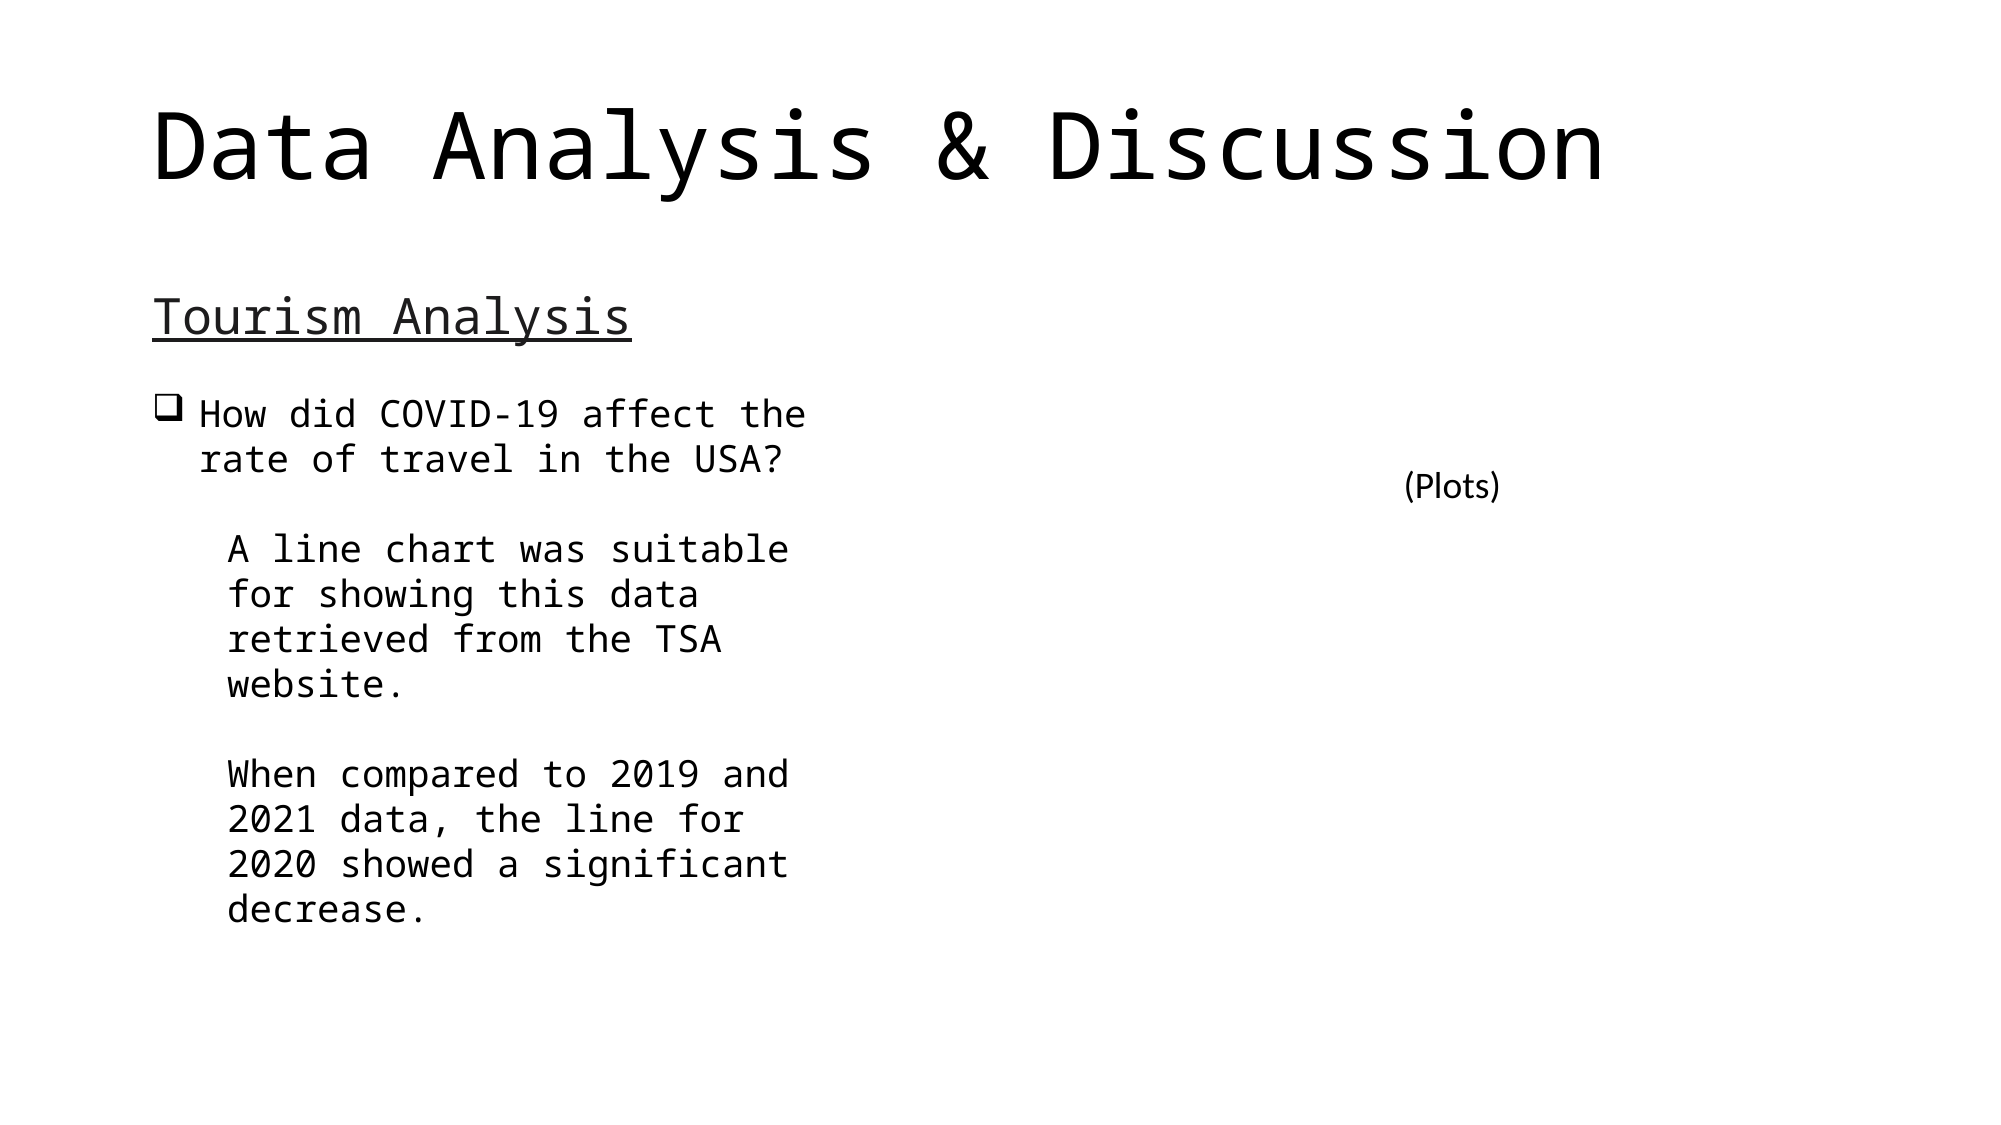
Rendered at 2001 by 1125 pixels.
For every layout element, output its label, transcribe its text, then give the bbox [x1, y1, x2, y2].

text_box Data Analysis & Discussion [137, 91, 1863, 278]
text_box Tourism Analysis How did COVID-19 affect the rate of travel in the USA? A line chart was suitable for showing this data retrieved from the TSA website. When compared to 2019 and 2021 data, the line for 2020 showed a significant decrease. [137, 278, 853, 982]
text_box (Plots) [1388, 453, 1788, 514]
